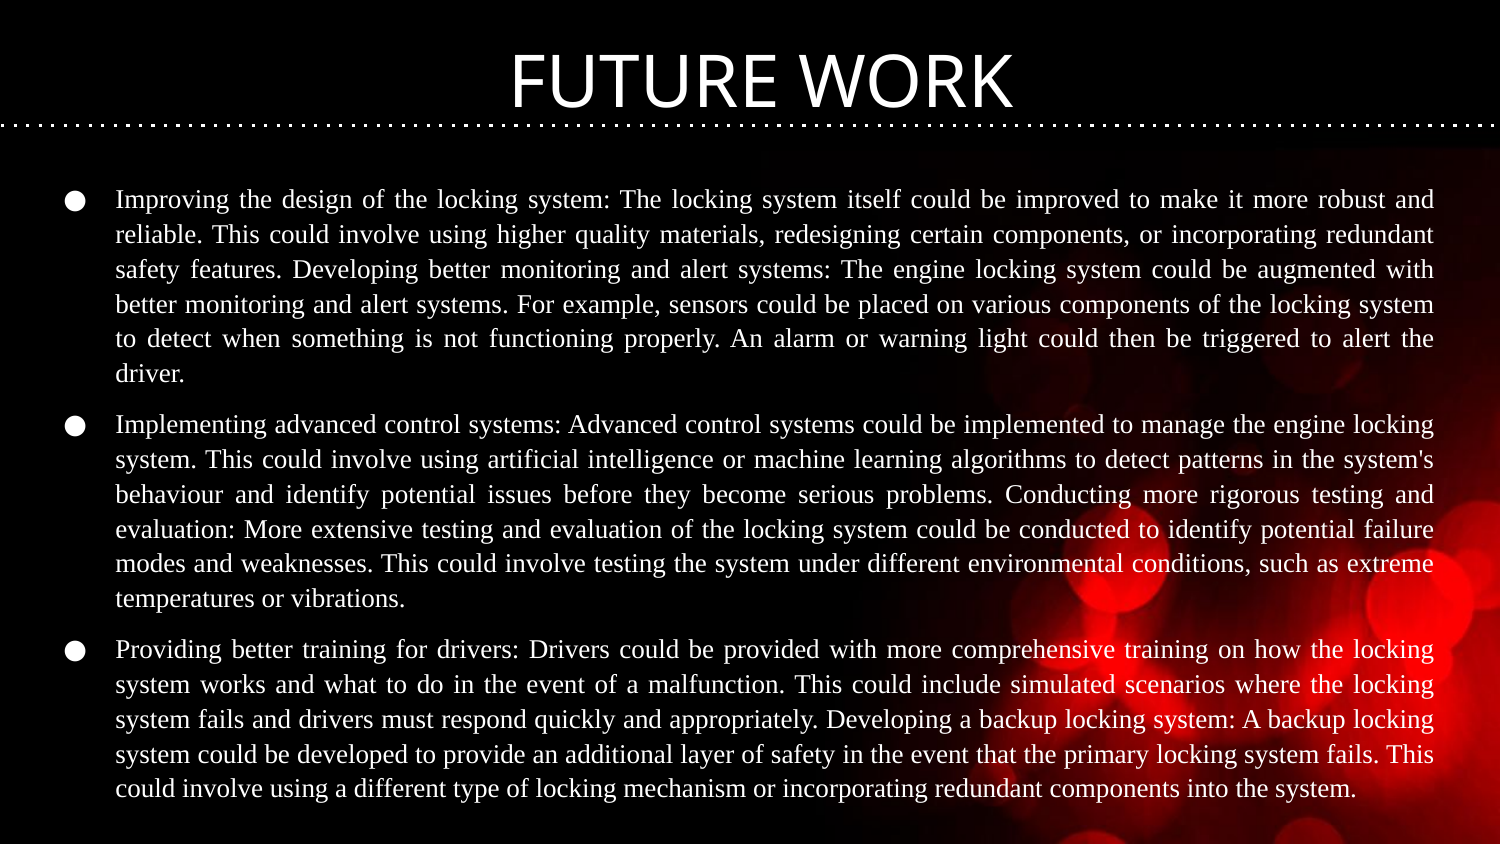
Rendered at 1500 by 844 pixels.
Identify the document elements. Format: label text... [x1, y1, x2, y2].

subtitle Improving the design of the locking system: The locking system itself could be improved to make it more robust and reliable. This could involve using higher quality materials, redesigning certain components, or incorporating redundant safety features. Developing better monitoring and alert systems: The engine locking system could be augmented with better monitoring and alert systems. For example, sensors could be placed on various components of the locking system to detect when something is not functioning properly. An alarm or warning light could then be triggered to alert the driver. Implementing advanced control systems: Advanced control systems could be implemented to manage the engine locking system. This could involve using artificial intelligence or machine learning algorithms to detect patterns in the system's behaviour and identify potential issues before they become serious problems. Conducting more rigorous testing and evaluation: More extensive testing and evaluation of the locking system could be conducted to identify potential failure modes and weaknesses. This could involve testing the system under different environmental conditions, such as extreme temperatures or vibrations. Providing better training for drivers: Drivers could be provided with more comprehensive training on how the locking system works and what to do in the event of a malfunction. This could include simulated scenarios where the locking system fails and drivers must respond quickly and appropriately. Developing a backup locking system: A backup locking system could be developed to provide an additional layer of safety in the event that the primary locking system fails. This could involve using a different type of locking mechanism or incorporating redundant components into the system. [25, 164, 1450, 824]
picture [0, 0, 1500, 844]
title FUTURE WORK [129, 19, 1394, 114]
